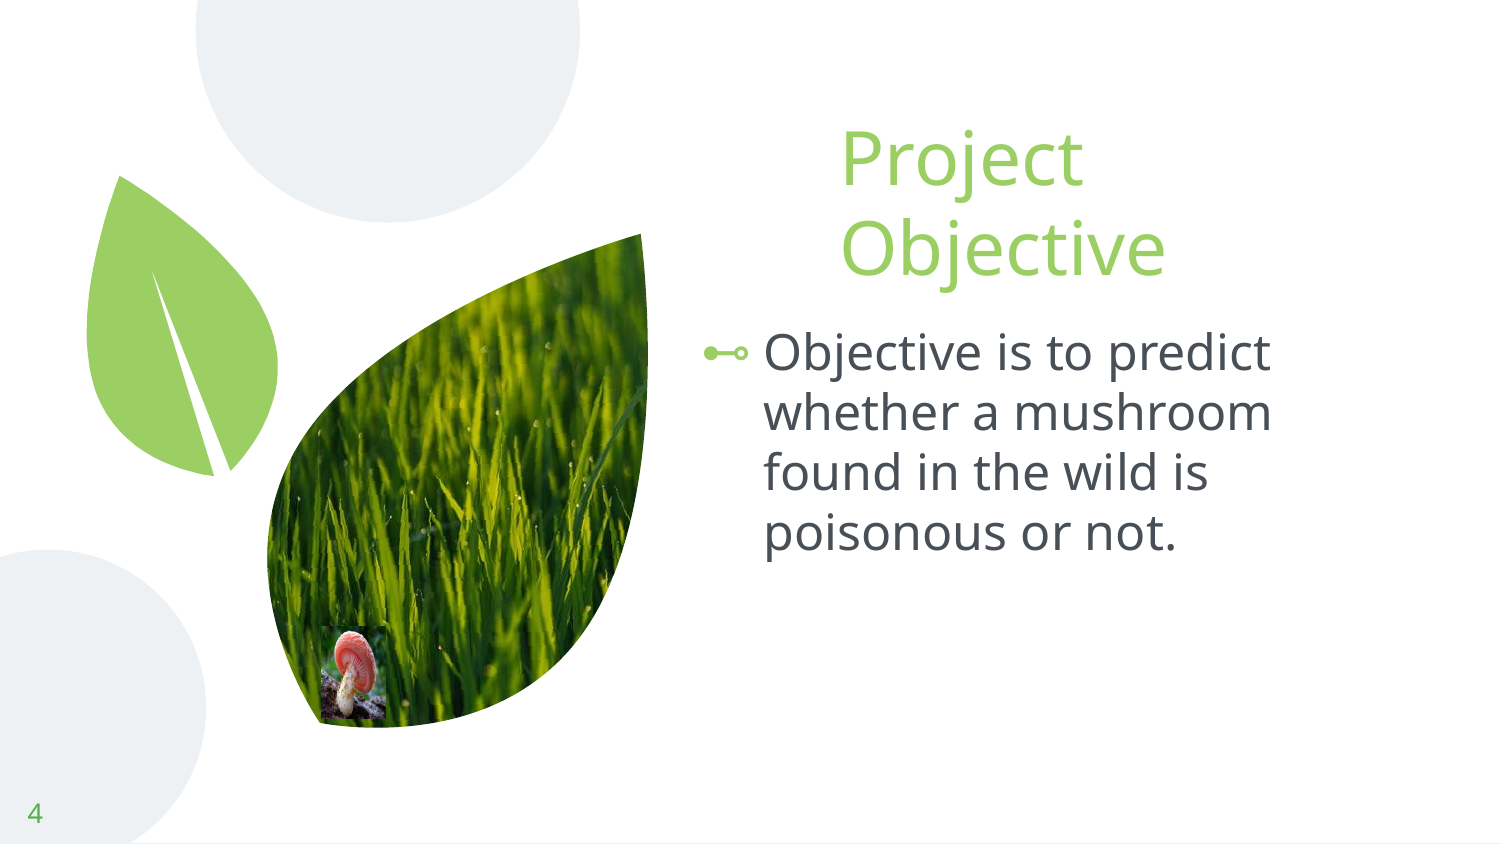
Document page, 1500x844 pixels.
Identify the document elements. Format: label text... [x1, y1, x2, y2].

picture [262, 234, 659, 728]
list Objective is to predict whether a mushroom found in the wild is poisonous or not. [673, 305, 1425, 664]
title Project Objective [824, 191, 1376, 305]
slide_number 4 [12, 782, 103, 844]
